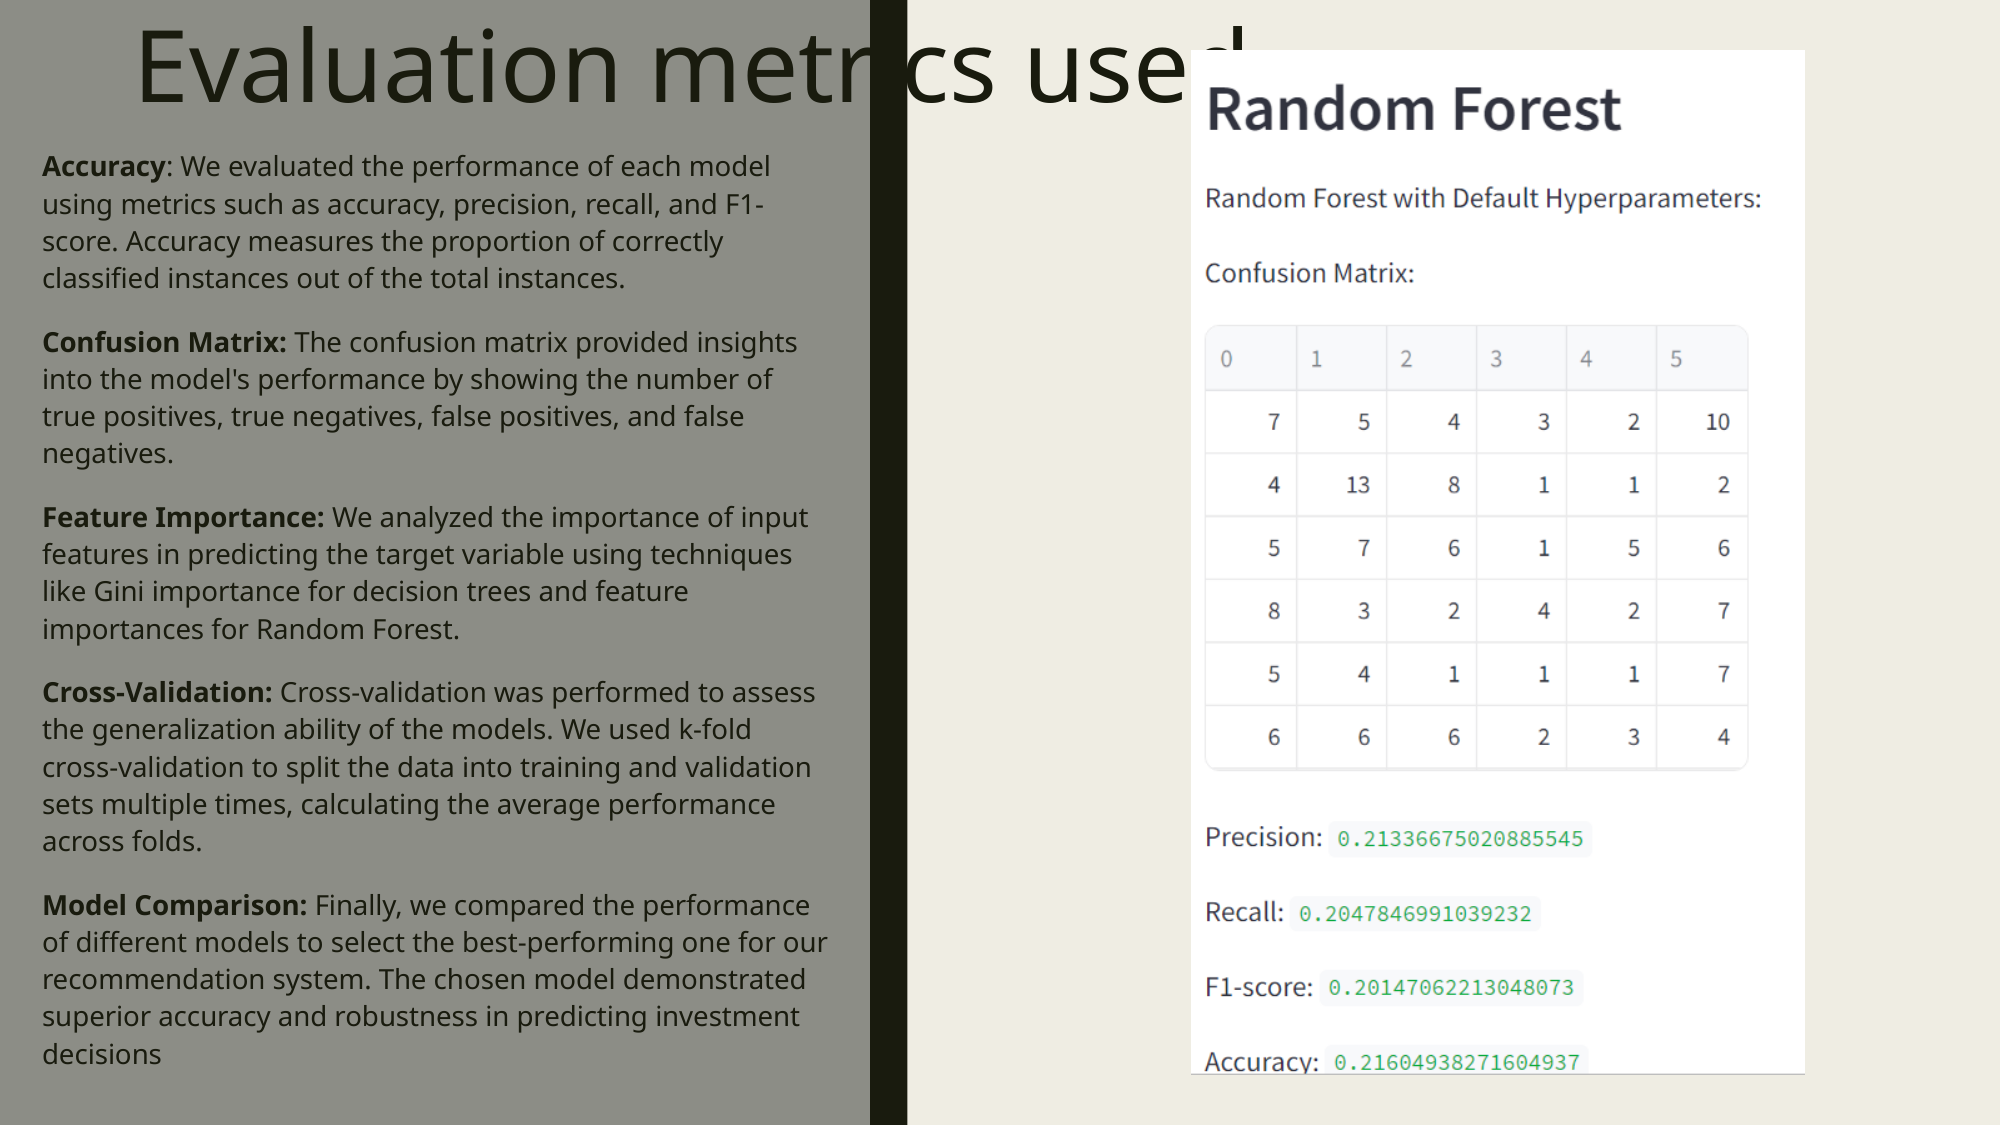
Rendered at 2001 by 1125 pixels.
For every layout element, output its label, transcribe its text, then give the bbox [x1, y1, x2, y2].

list Accuracy: We evaluated the performance of each model using metrics such as accuracy, precision, recall, and F1-score. Accuracy measures the proportion of correctly classified instances out of the total instances. Confusion Matrix: The confusion matrix provided insights into the model's performance by showing the number of true positives, true negatives, false positives, and false negatives. Feature Importance: We analyzed the importance of input features in predicting the target variable using techniques like Gini importance for decision trees and feature importances for Random Forest. Cross-Validation: Cross-validation was performed to assess the generalization ability of the models. We used k-fold cross-validation to split the data into training and validation sets multiple times, calculating the average performance across folds. Model Comparison: Finally, we compared the performance of different models to select the best-performing one for our recommendation system. The chosen model demonstrated superior accuracy and robustness in predicting investment decisions [27, 137, 846, 1084]
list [1191, 50, 1805, 1075]
title Evaluation metrics used [118, 14, 1296, 138]
